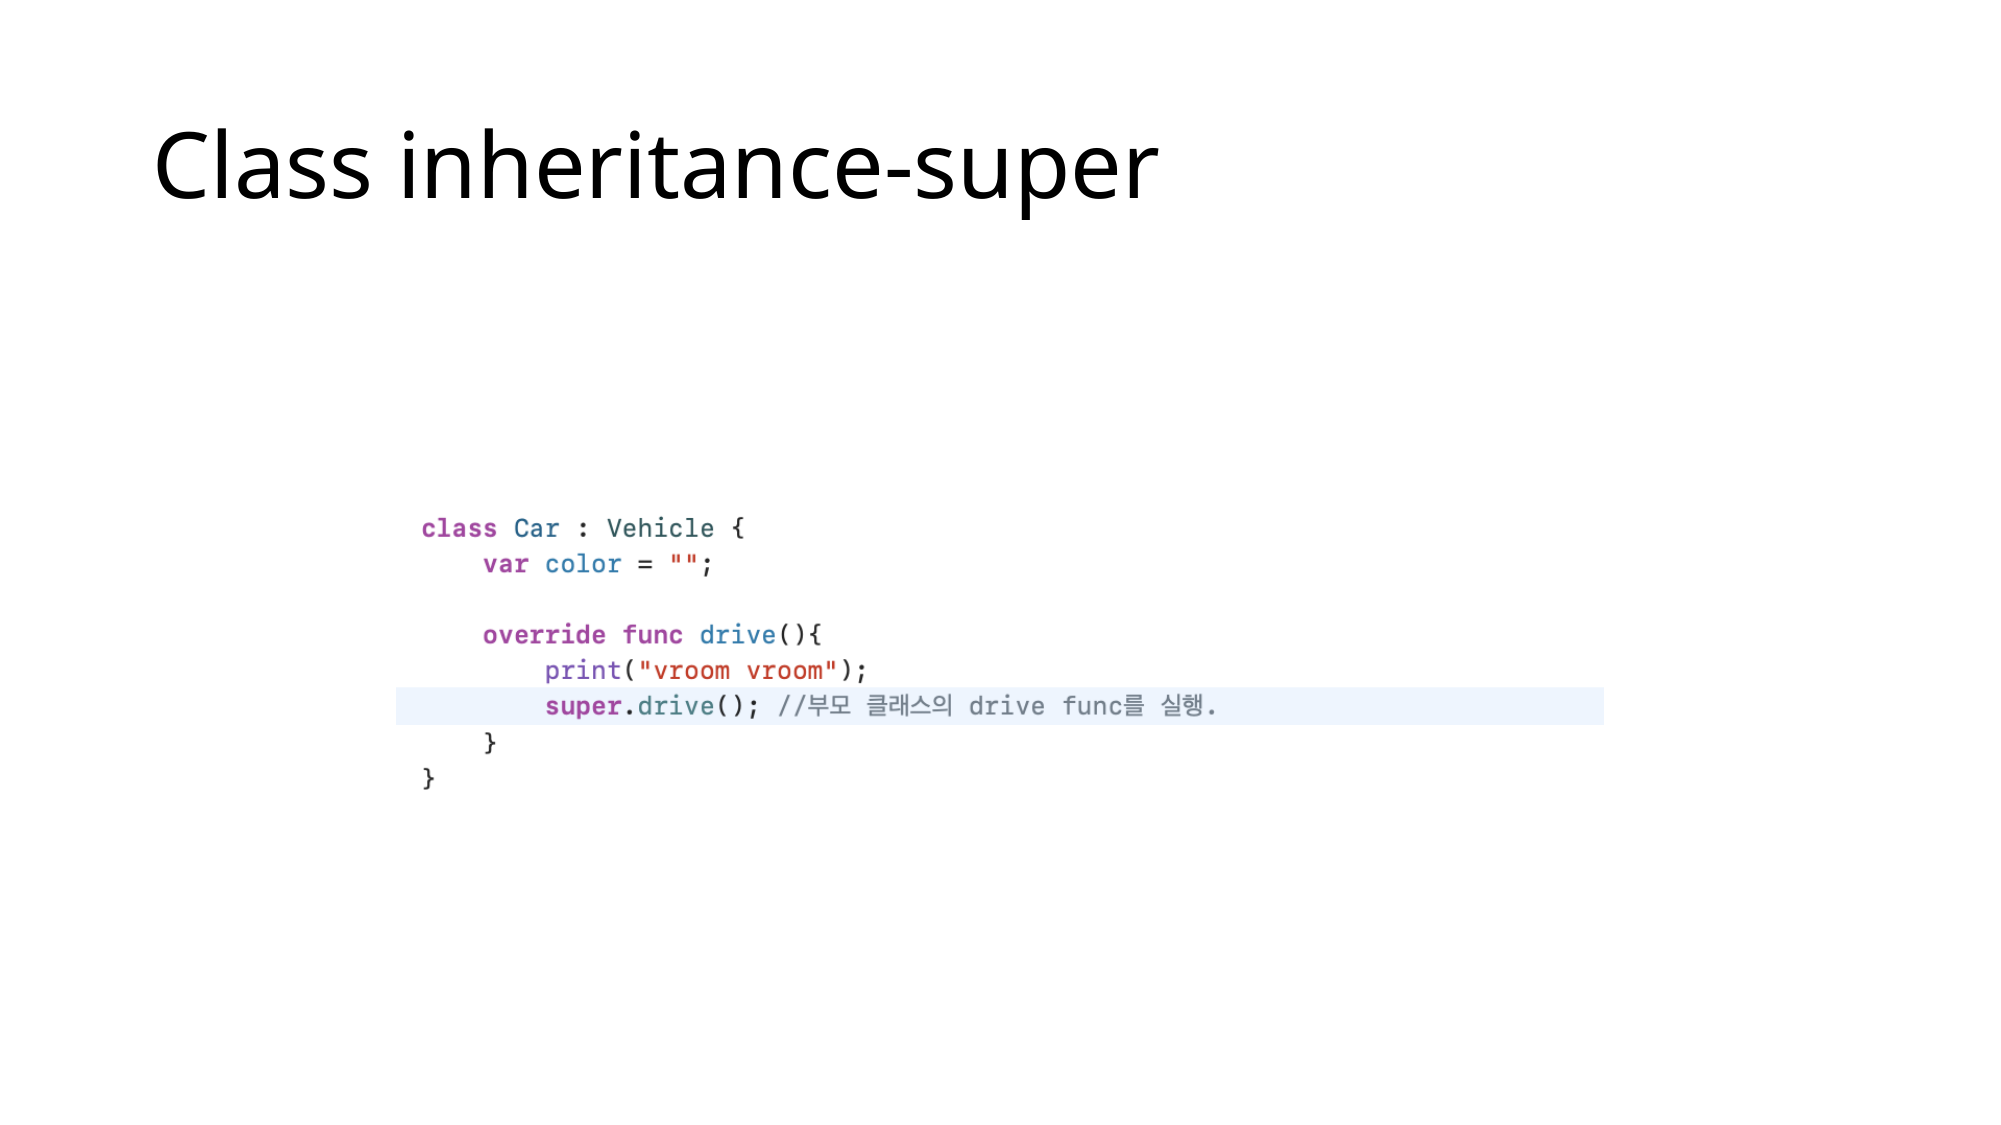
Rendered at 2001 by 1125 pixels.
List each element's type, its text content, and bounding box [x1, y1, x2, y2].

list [396, 495, 1604, 817]
title Class inheritance-super [137, 59, 1863, 278]
